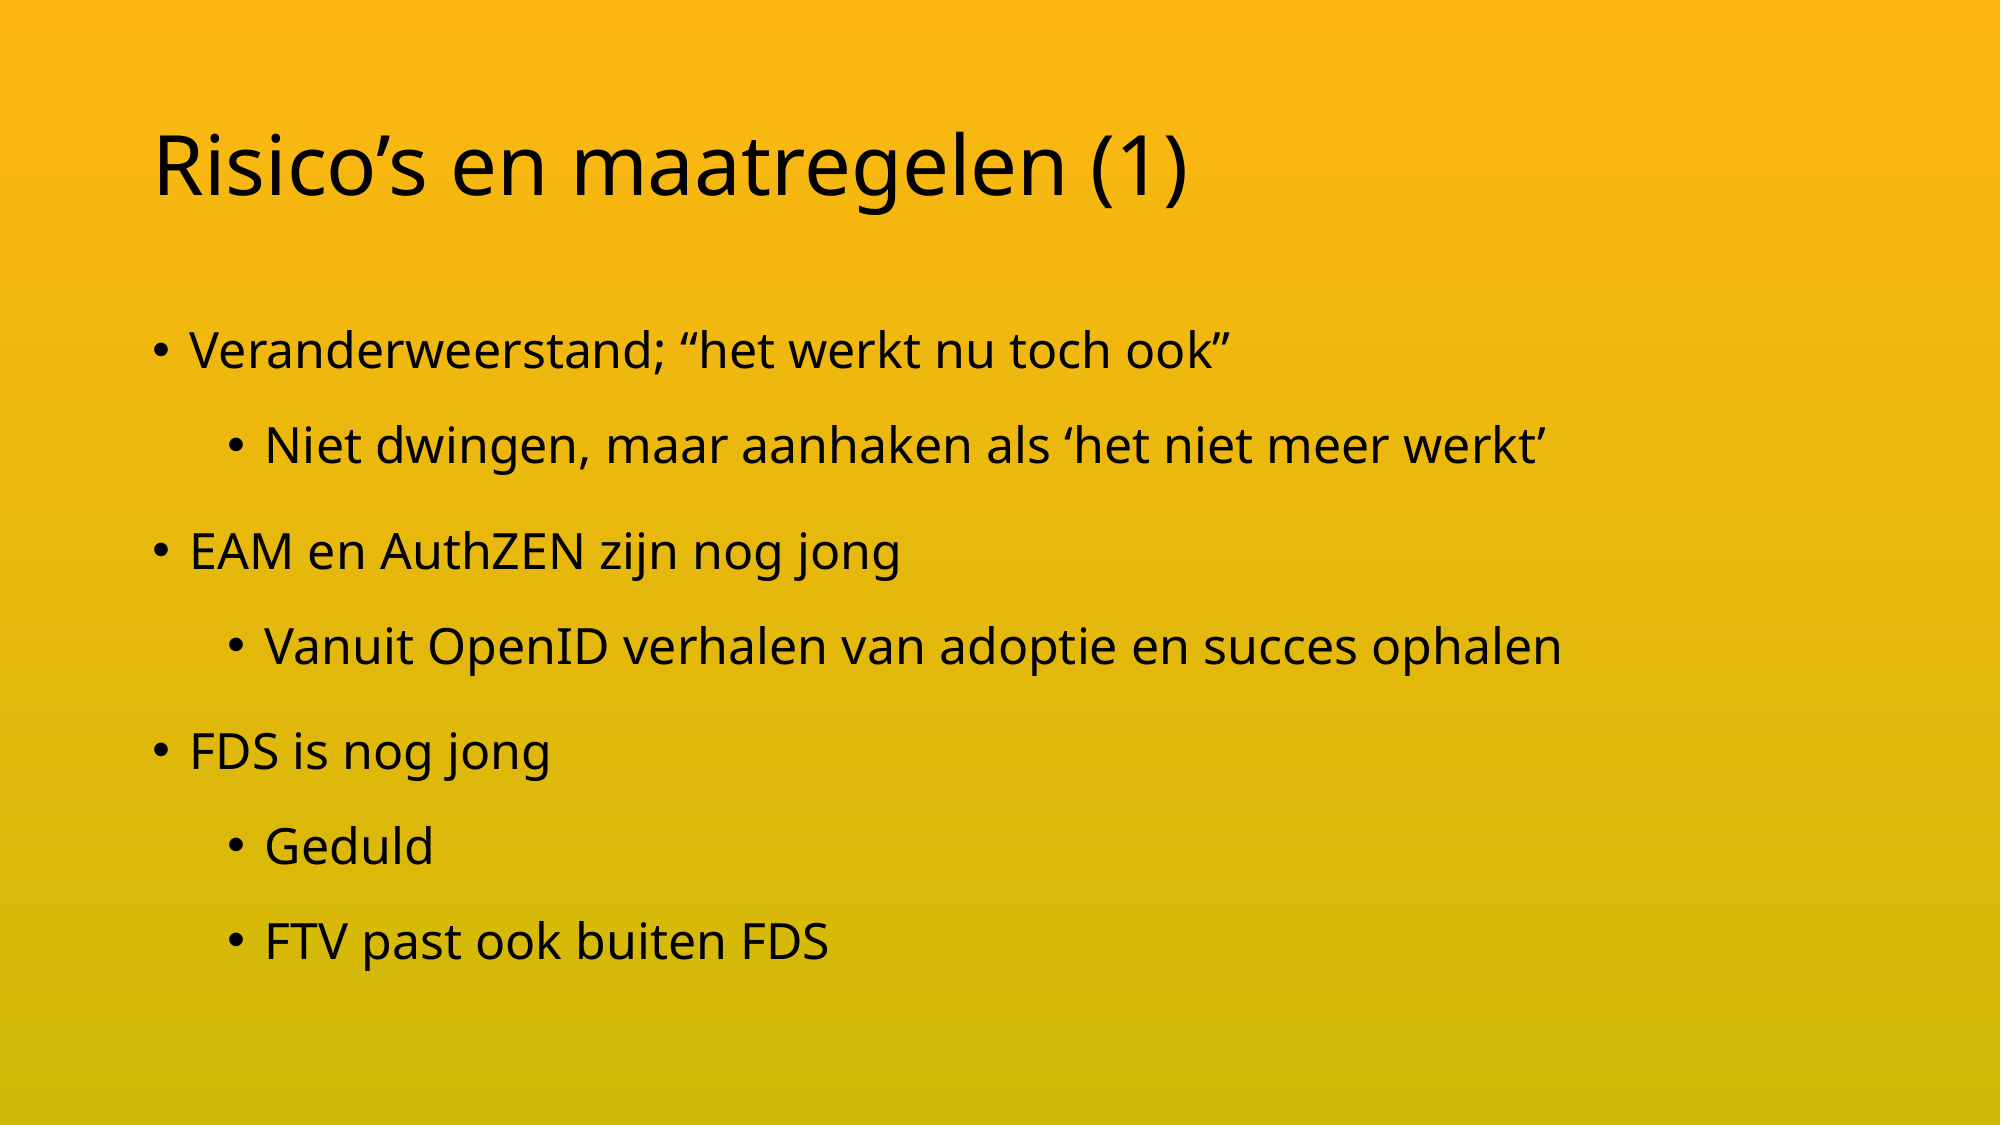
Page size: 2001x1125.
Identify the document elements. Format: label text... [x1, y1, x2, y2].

list Veranderweerstand; “het werkt nu toch ook” Niet dwingen, maar aanhaken als ‘het niet meer werkt’ EAM en AuthZEN zijn nog jong Vanuit OpenID verhalen van adoptie en succes ophalen FDS is nog jong Geduld FTV past ook buiten FDS [137, 299, 1863, 1014]
title Risico’s en maatregelen (1) [137, 59, 1863, 278]
